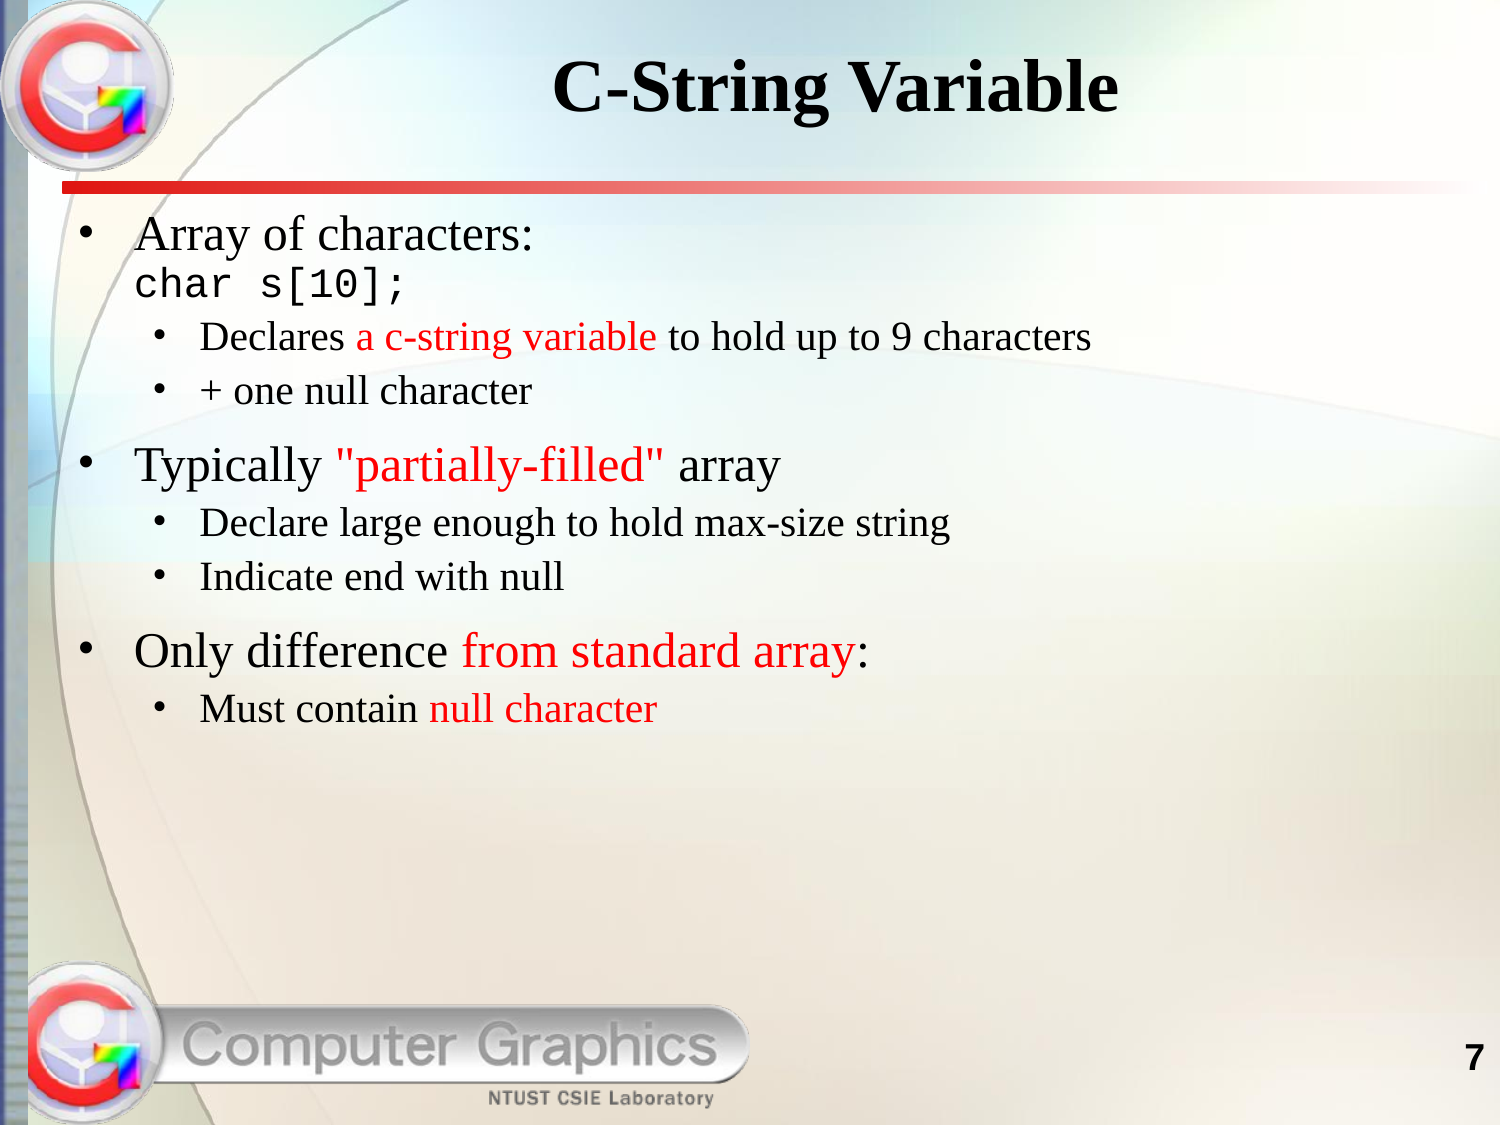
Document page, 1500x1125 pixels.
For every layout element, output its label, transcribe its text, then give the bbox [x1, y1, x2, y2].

slide_number 7 [1187, 1025, 1500, 1063]
title C-String Variable [174, 0, 1496, 163]
list Array of characters: char s[10]; Declares a c-string variable to hold up to 9 characters + one null character Typically "partially-filled" array Declare large enough to hold max-size string Indicate end with null Only difference from standard array: Must contain null character [62, 200, 1345, 963]
picture [0, 0, 1500, 1125]
